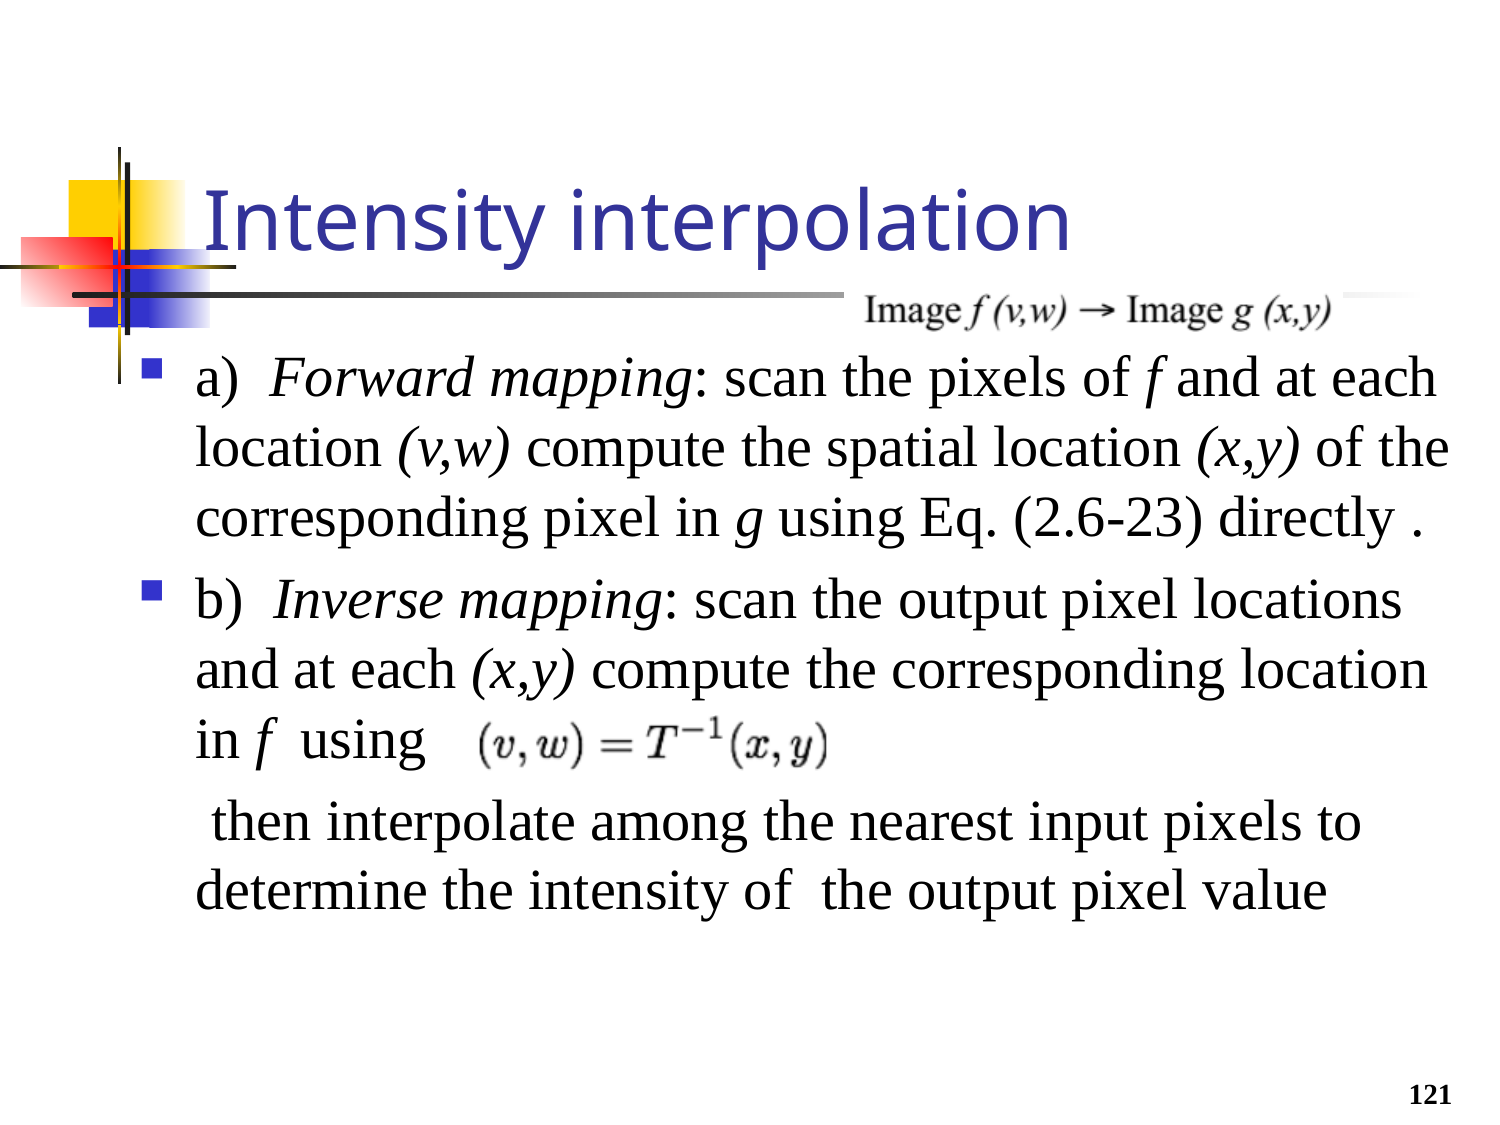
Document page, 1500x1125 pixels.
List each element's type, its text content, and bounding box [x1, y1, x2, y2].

title Intensity interpolation [188, 34, 1500, 276]
picture [844, 278, 1344, 344]
slide_number 121 [1154, 1042, 1468, 1118]
picture [466, 715, 839, 778]
list a) Forward mapping: scan the pixels of f and at each location (v,w) compute the spatial location (x,y) of the corresponding pixel in g using Eq. (2.6-23) directly . b) Inverse mapping: scan the output pixel locations and at each (x,y) compute the corresponding location in f using then interpolate among the nearest input pixels to determine the intensity of the output pixel value [123, 330, 1470, 1007]
